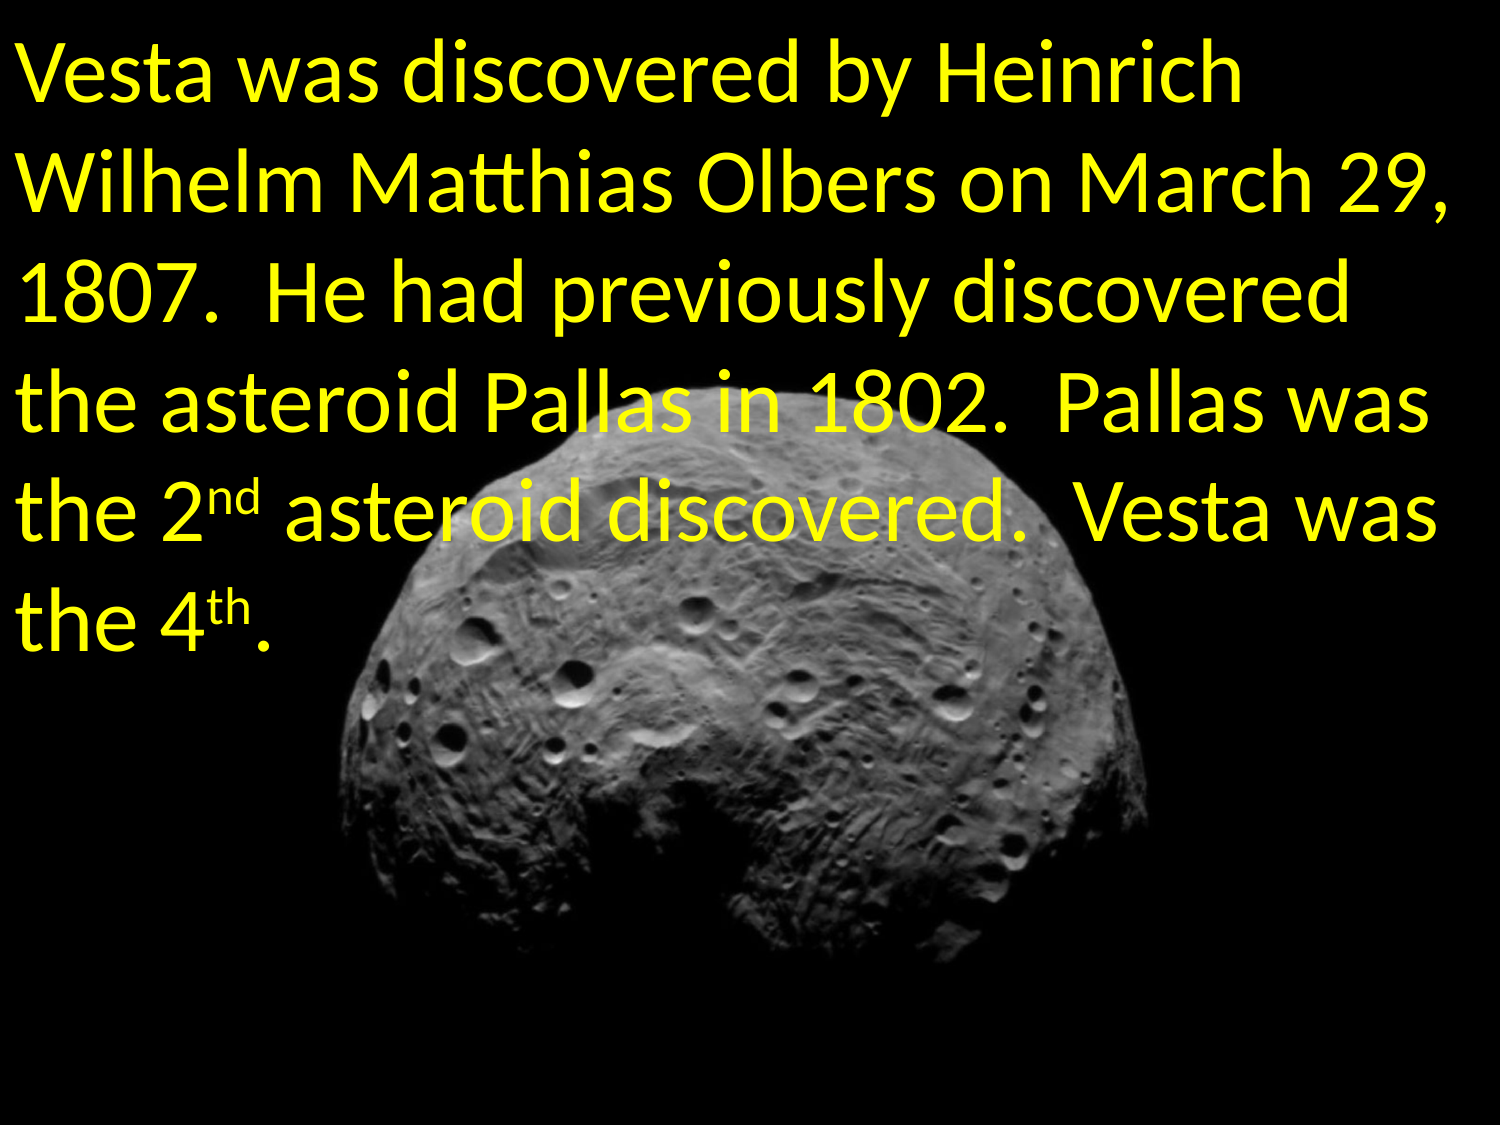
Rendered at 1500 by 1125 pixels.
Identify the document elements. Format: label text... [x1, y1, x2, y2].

text_box Vesta was discovered by Heinrich Wilhelm Matthias Olbers on March 29, 1807. He had previously discovered the asteroid Pallas in 1802. Pallas was the 2nd asteroid discovered. Vesta was the 4th. [0, 3, 1500, 678]
picture [324, 374, 1166, 1076]
